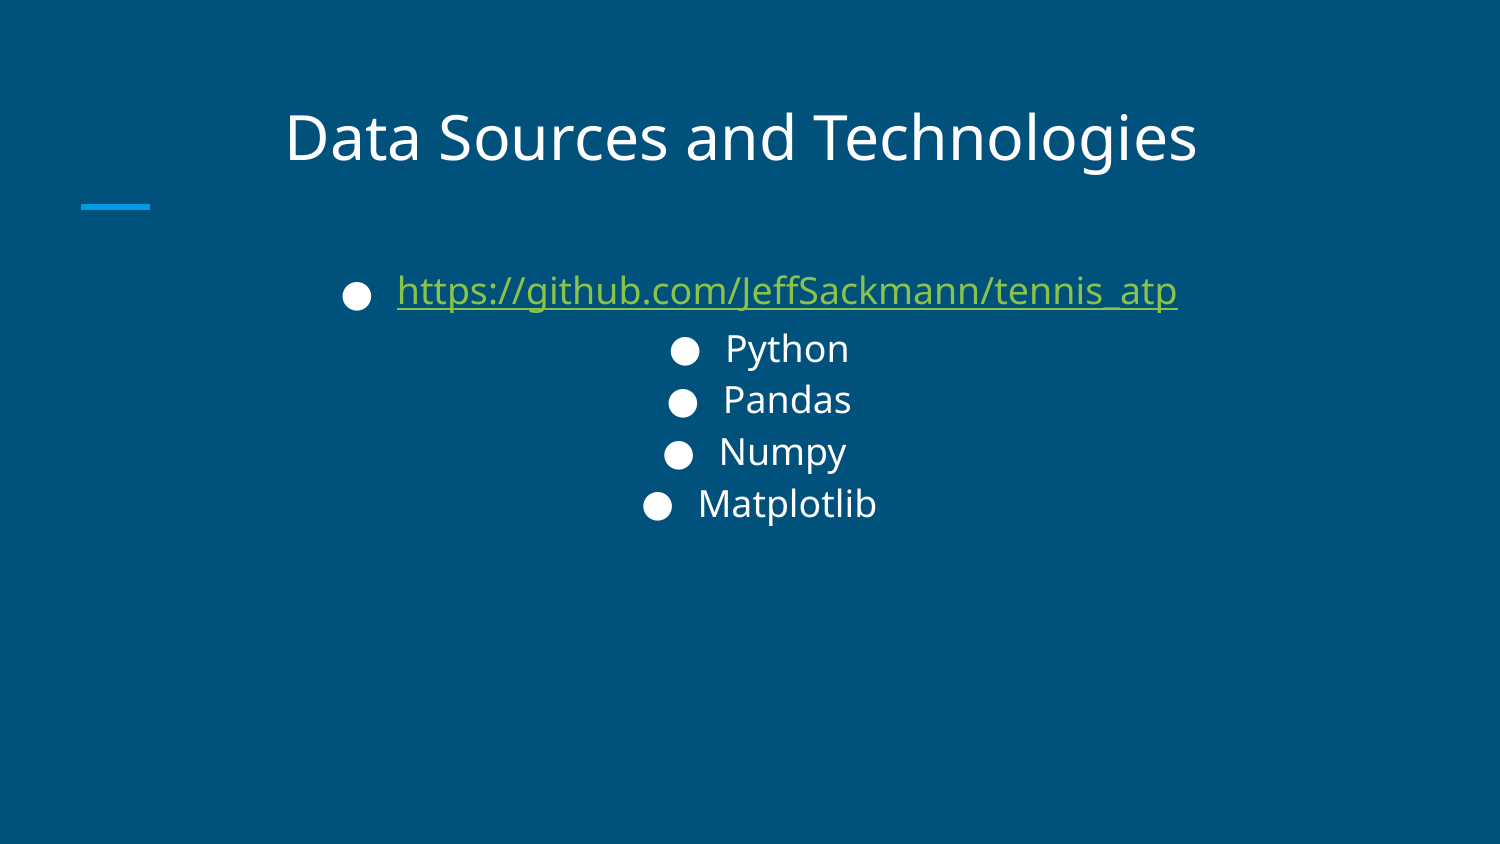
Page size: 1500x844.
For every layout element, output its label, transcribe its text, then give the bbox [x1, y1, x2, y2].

title Data Sources and Technologies [63, 75, 1437, 188]
list https://github.com/JeffSackmann/tennis_atp Python Pandas Numpy Matplotlib [63, 244, 1437, 750]
